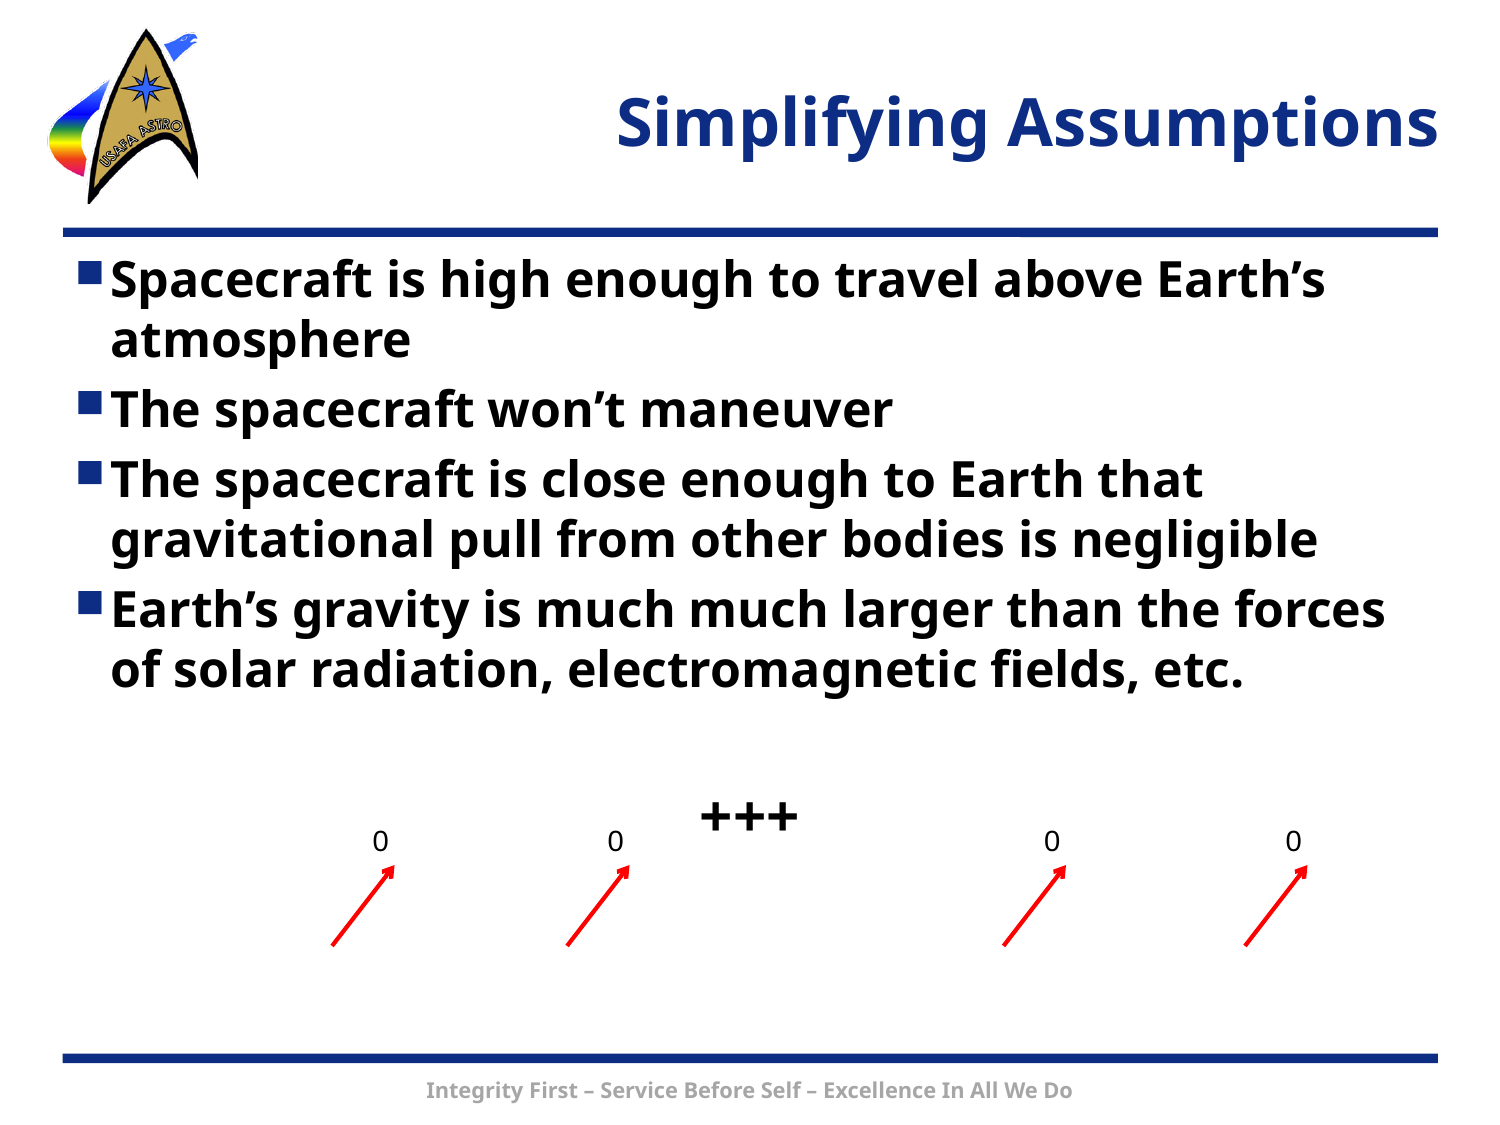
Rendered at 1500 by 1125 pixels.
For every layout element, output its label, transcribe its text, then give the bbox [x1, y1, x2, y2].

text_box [331, 875, 395, 947]
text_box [1244, 875, 1308, 947]
picture [37, 7, 224, 218]
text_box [1003, 875, 1067, 947]
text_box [566, 875, 630, 947]
text_box 0 [1270, 815, 1345, 865]
text_box 0 [1029, 815, 1103, 865]
title Simplifying Assumptions [299, 29, 1456, 211]
text_box 0 [357, 815, 432, 865]
text_box 0 [592, 815, 667, 865]
